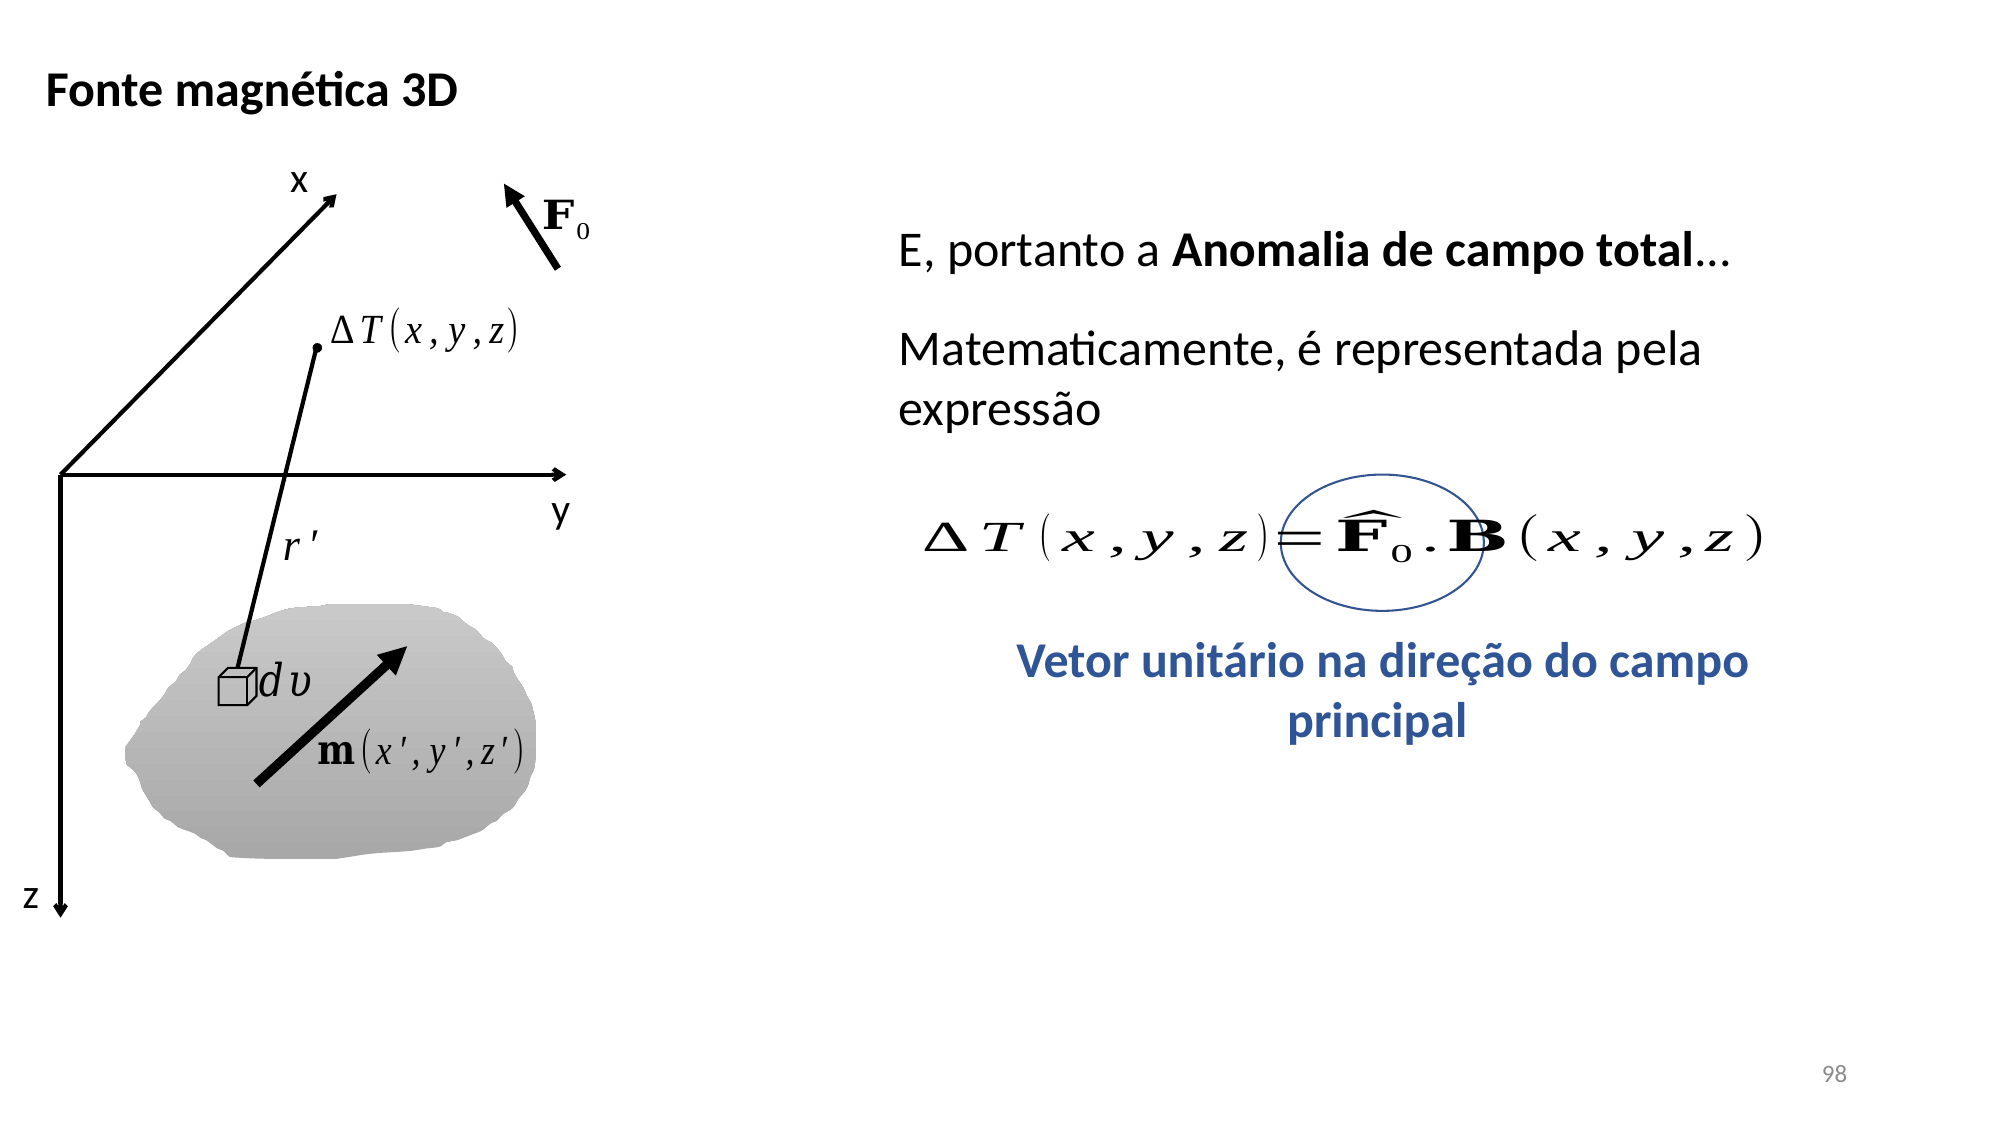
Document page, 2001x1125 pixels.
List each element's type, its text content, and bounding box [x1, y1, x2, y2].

text_box E, portanto a Anomalia de campo total... [884, 209, 1807, 284]
text_box [1279, 473, 1485, 612]
slide_number 98 [1412, 1042, 1863, 1103]
text_box [124, 602, 538, 861]
text_box x [275, 143, 324, 194]
text_box [217, 666, 256, 707]
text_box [60, 194, 337, 475]
text_box Fonte magnética 3D [31, 48, 511, 124]
text_box z [7, 859, 55, 925]
text_box y [536, 474, 586, 540]
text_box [256, 646, 408, 784]
text_box Vetor unitário na direção do campo principal [984, 620, 1782, 756]
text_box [503, 183, 558, 269]
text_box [242, 344, 318, 668]
text_box Matematicamente, é representada pela expressão [884, 308, 1807, 444]
